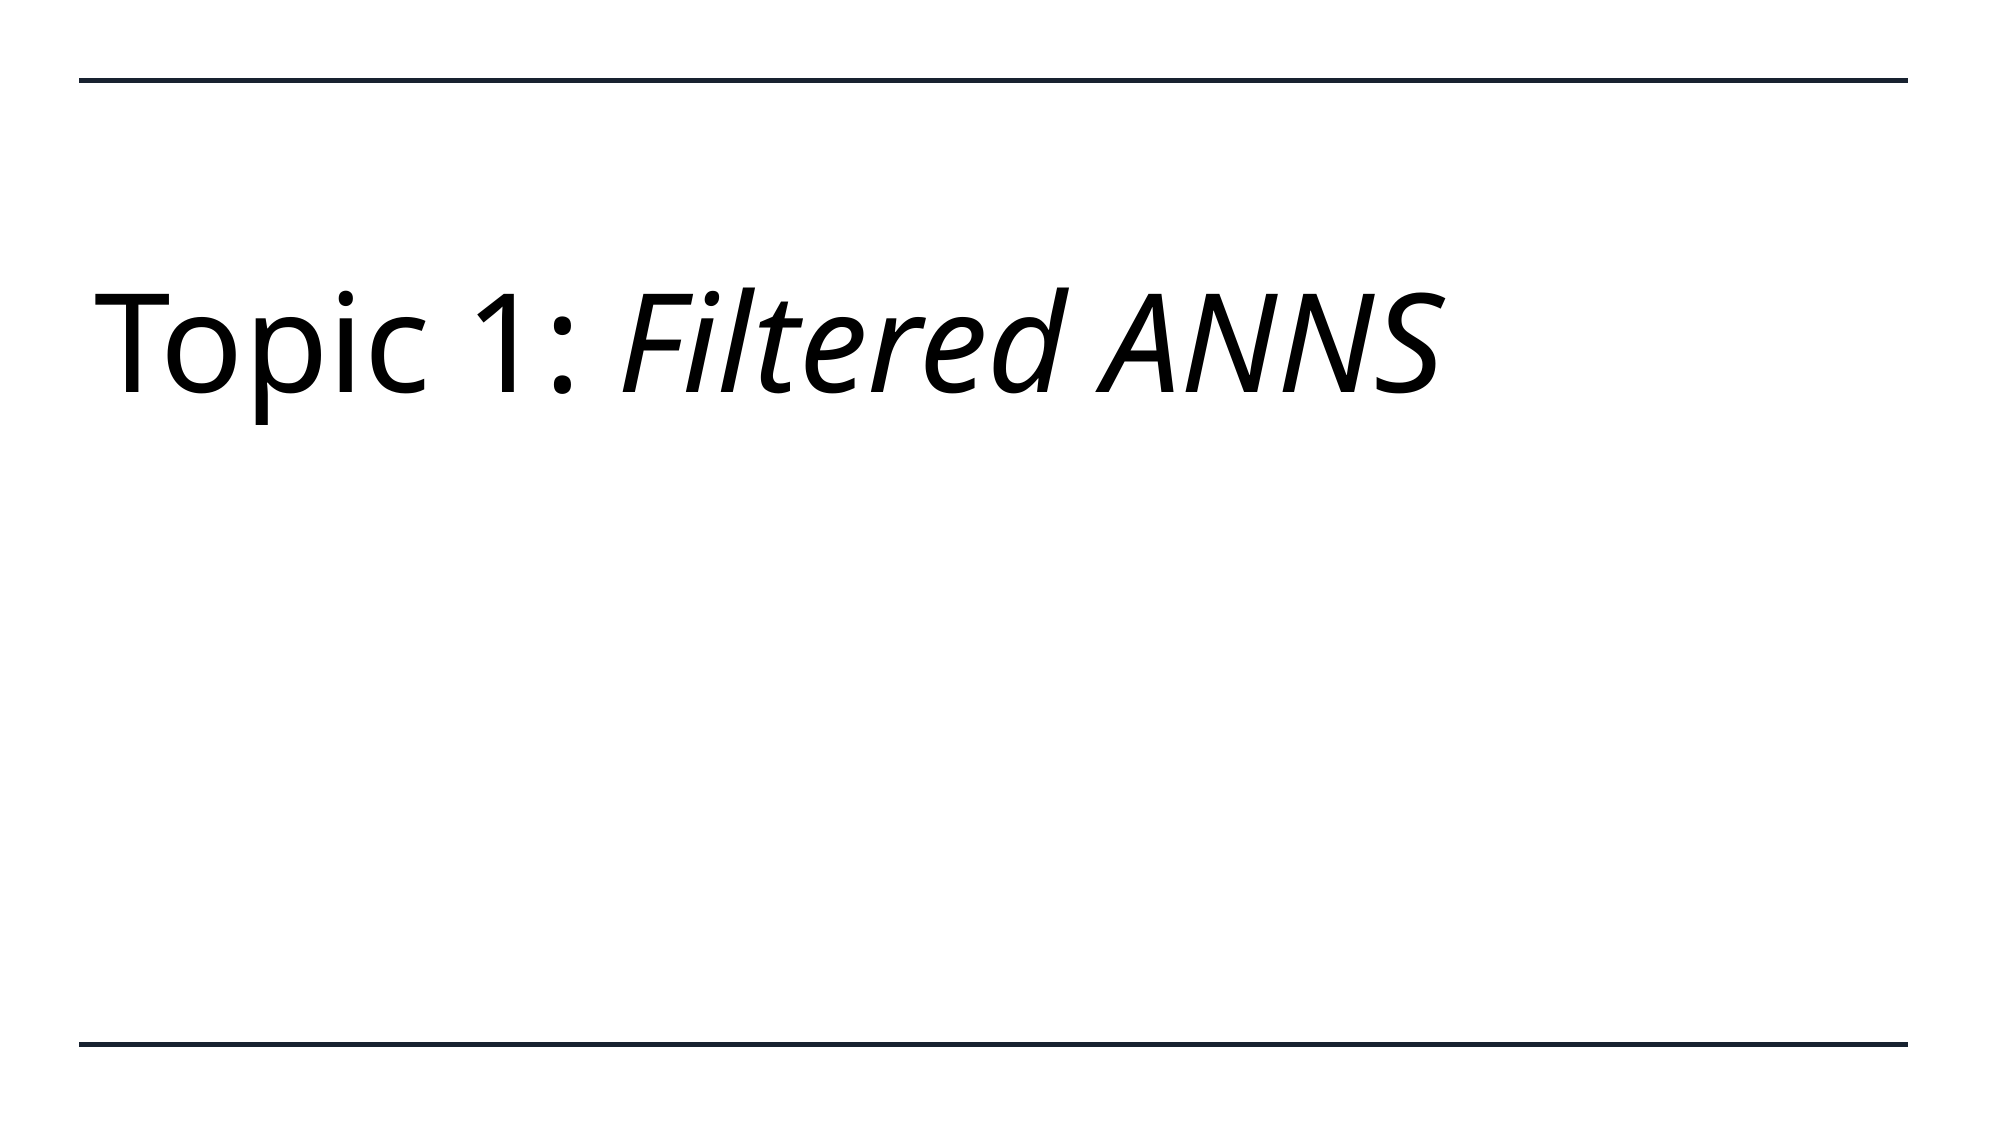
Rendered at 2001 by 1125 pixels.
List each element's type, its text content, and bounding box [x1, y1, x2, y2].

title Topic 1: Filtered ANNS [79, 160, 1824, 515]
